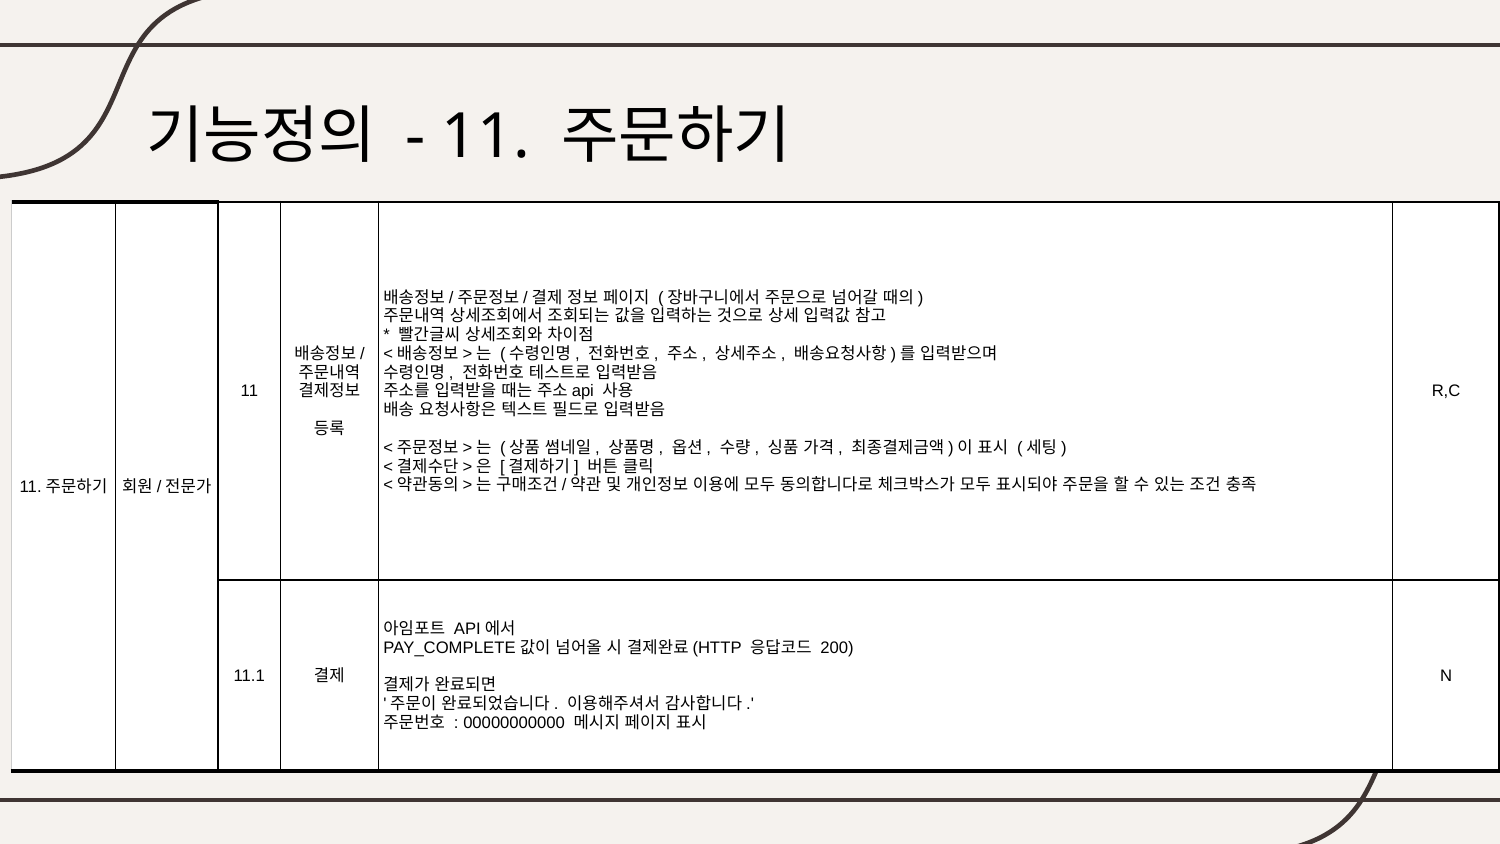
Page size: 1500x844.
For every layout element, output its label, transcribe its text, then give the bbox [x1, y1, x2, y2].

table_header R,C [1393, 203, 1498, 579]
table_cell 결제 [281, 581, 378, 769]
table_cell N [1393, 581, 1498, 769]
title 기능정의 - 11. 주문하기 [131, 79, 891, 174]
table_header 배송정보/ 주문내역 결제정보 등록 [281, 203, 378, 579]
table_cell 아임포트 API에서 PAY_COMPLETE값이 넘어올 시 결제완료(HTTP 응답코드 200) 결제가 완료되면 '주문이 완료되었습니다. 이용해주셔서 감사합니다.' 주문번호 : 00000000000 메시지 페이지 표시 [379, 581, 1392, 769]
table_header 회원/전문가 [116, 204, 217, 769]
table_cell 11.1 [219, 581, 280, 769]
table_header 11.주문하기 [12, 204, 115, 769]
table_header 11 [219, 203, 280, 579]
table_header 배송정보/주문정보/결제 정보 페이지 (장바구니에서 주문으로 넘어갈 때의) 주문내역 상세조회에서 조회되는 값을 입력하는 것으로 상세 입력값 참고 * 빨간글씨 상세조회와 차이점 <배송정보>는 (수령인명, 전화번호, 주소, 상세주소, 배송요청사항)를 입력받으며 수령인명, 전화번호 테스트로 입력받음 주소를 입력받을 때는 주소api 사용 배송 요청사항은 텍스트 필드로 입력받음 <주문정보>는 (상품 썸네일, 상품명, 옵션, 수량, 싱품 가격, 최종결제금액)이 표시 (세팅) <결제수단>은 [결제하기] 버튼 클릭 <약관동의>는 구매조건/약관 및 개인정보 이용에 모두 동의합니다로 체크박스가 모두 표시되야 주문을 할 수 있는 조건 충족 [379, 203, 1392, 579]
